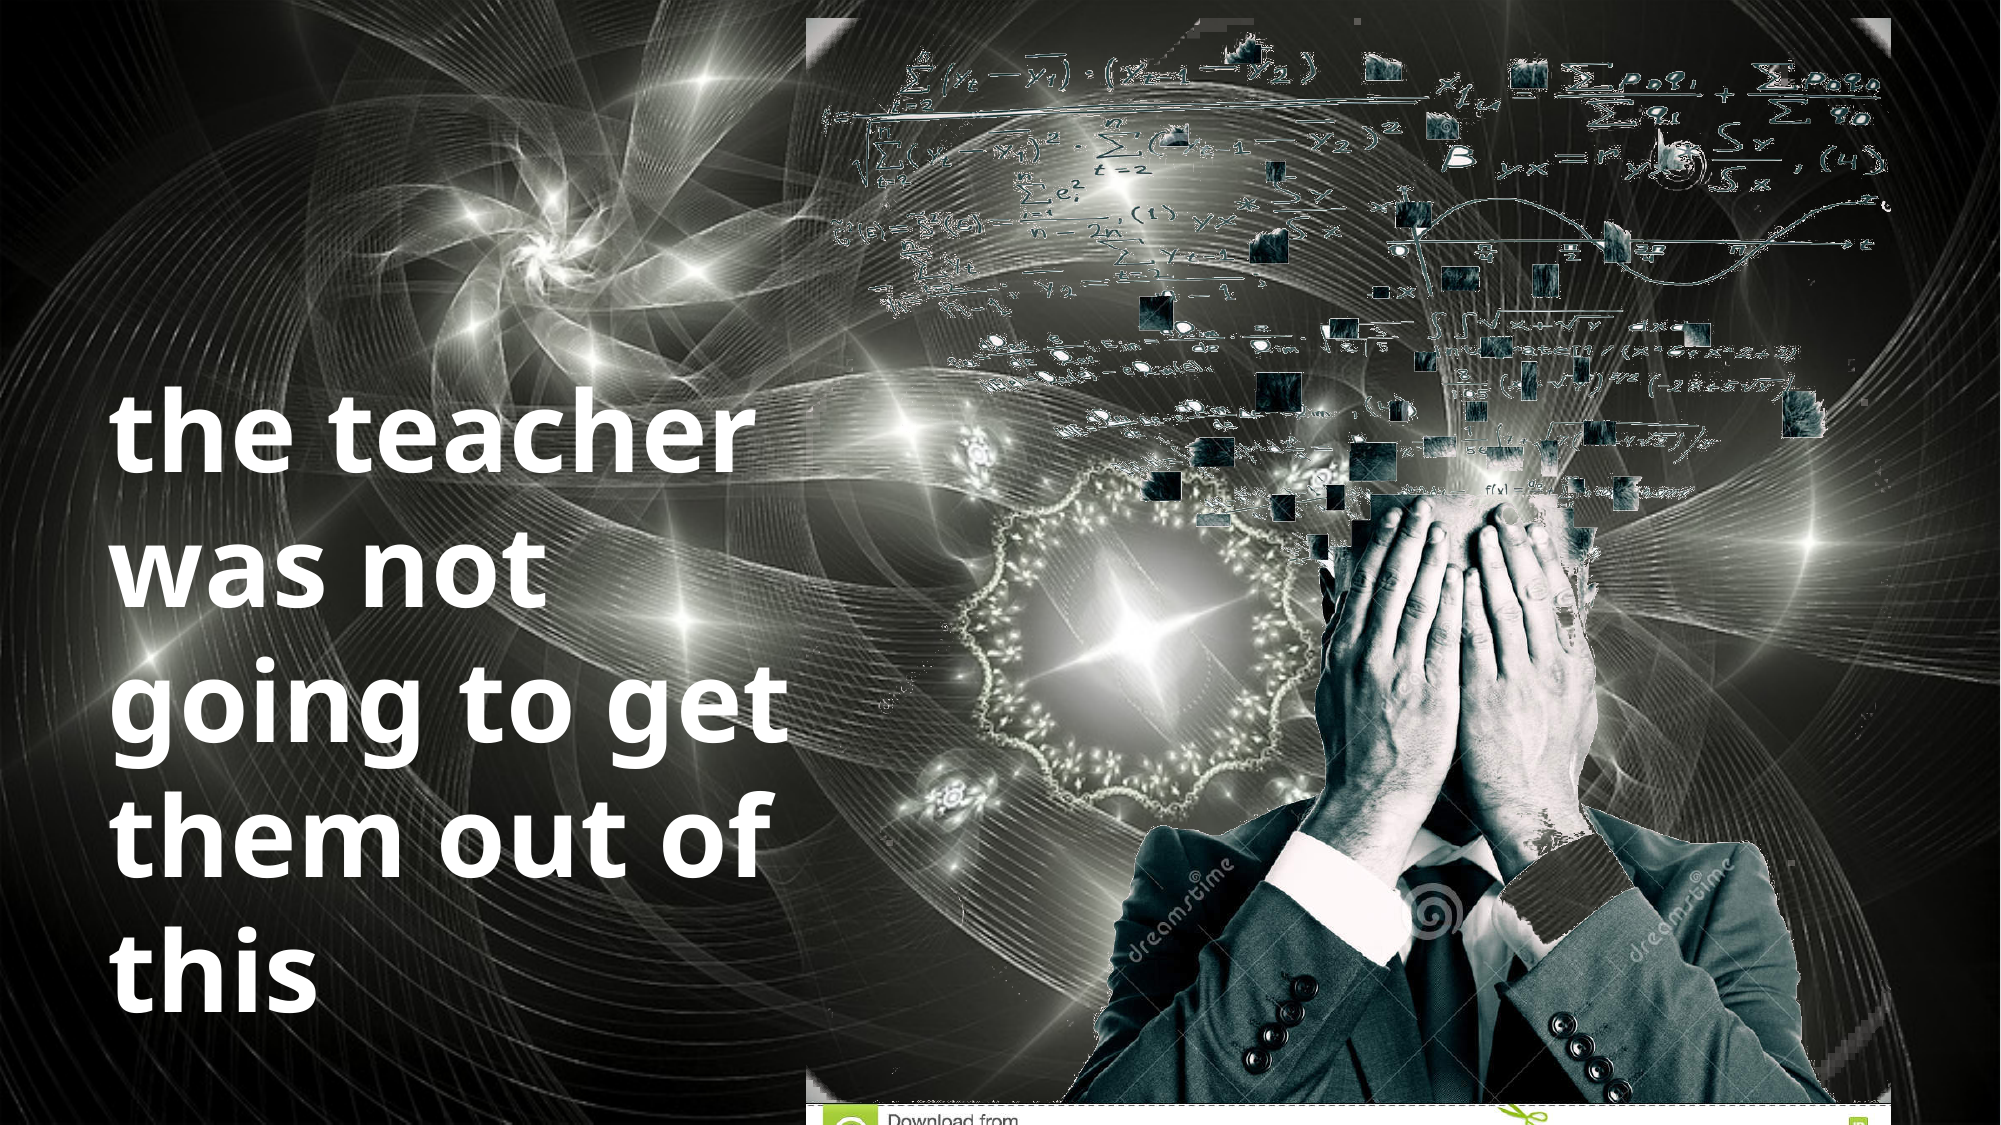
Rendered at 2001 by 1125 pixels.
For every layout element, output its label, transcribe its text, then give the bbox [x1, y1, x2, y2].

text_box the teacher was not going to get them out of this [93, 352, 806, 1043]
picture [0, 0, 2001, 1125]
